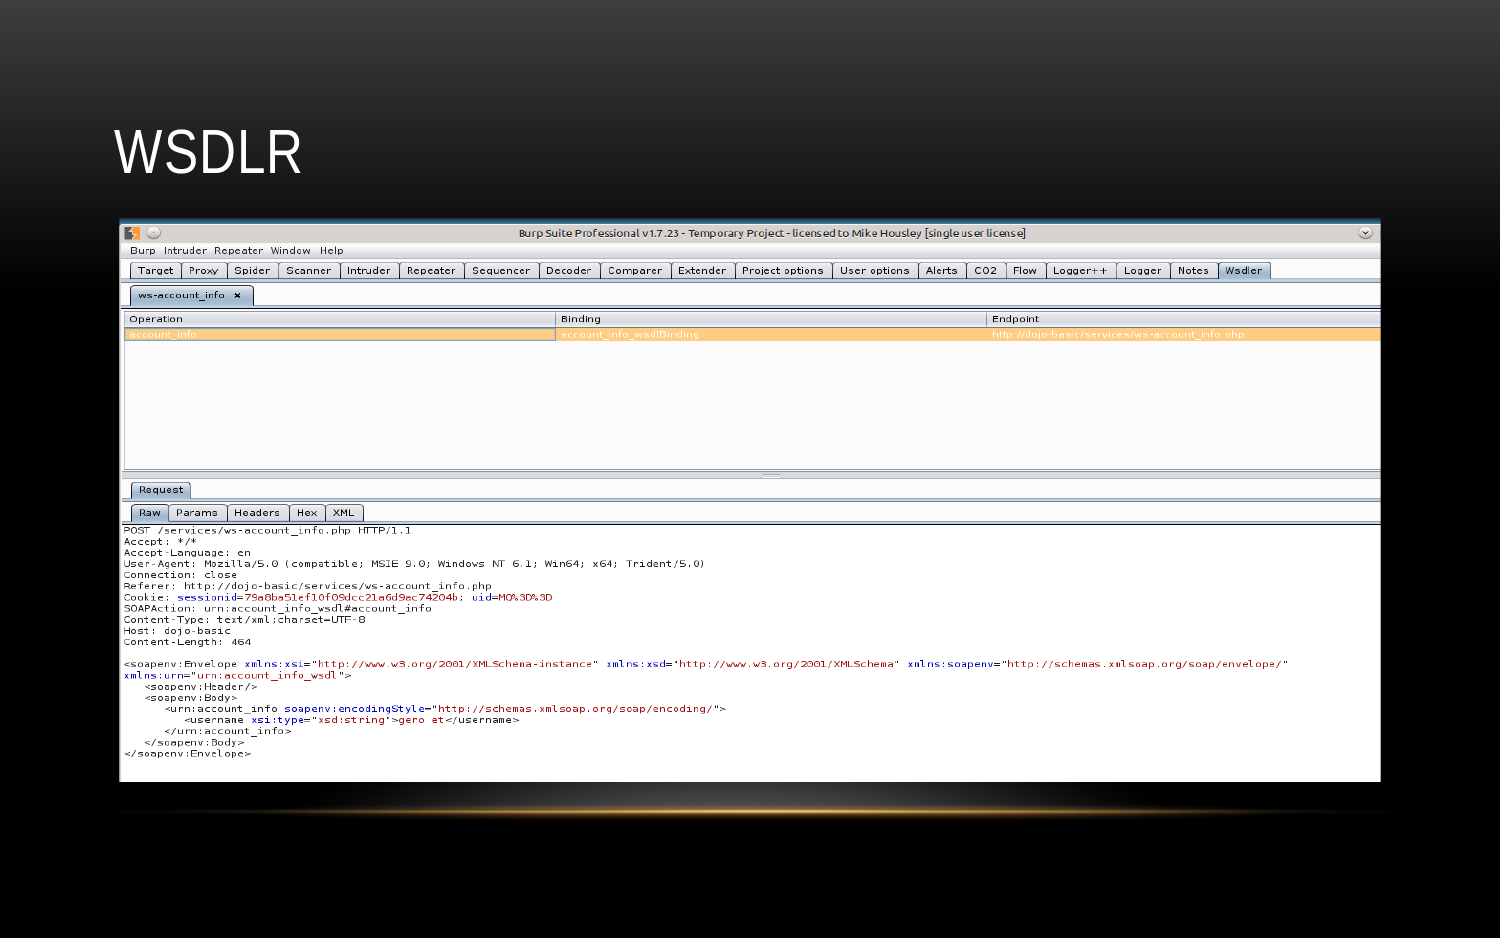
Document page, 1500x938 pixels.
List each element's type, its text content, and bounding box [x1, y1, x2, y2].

title WSDLR [99, 37, 1400, 194]
picture [0, 0, 1500, 938]
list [119, 218, 1381, 782]
